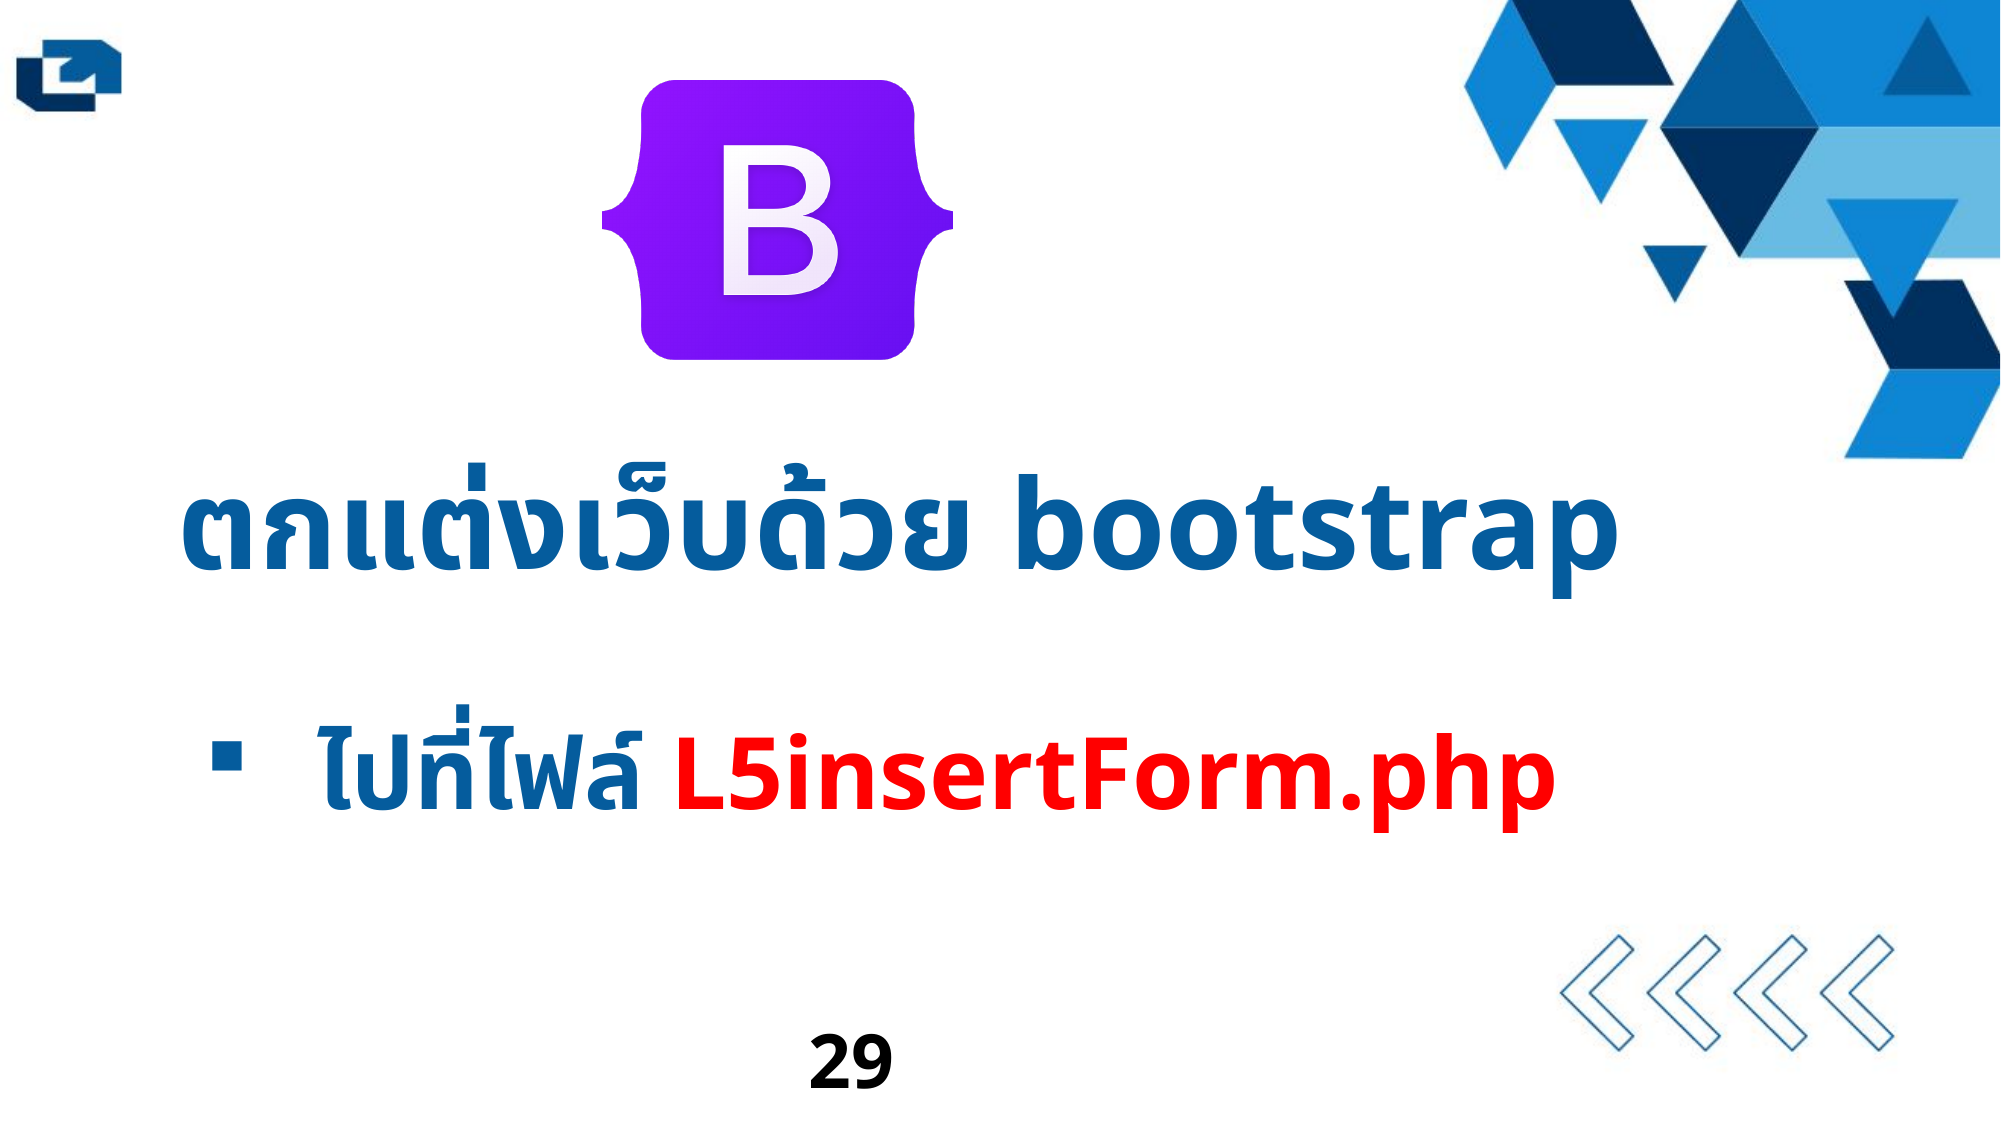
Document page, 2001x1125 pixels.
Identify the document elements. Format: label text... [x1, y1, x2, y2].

text_box ตกแต่งเว็บด้วย bootstrap [117, 462, 1716, 595]
slide_number 29 [626, 1035, 1077, 1096]
picture [0, 0, 2001, 1125]
text_box ไปที่ไฟล์ L5insertForm.php [189, 701, 1716, 837]
